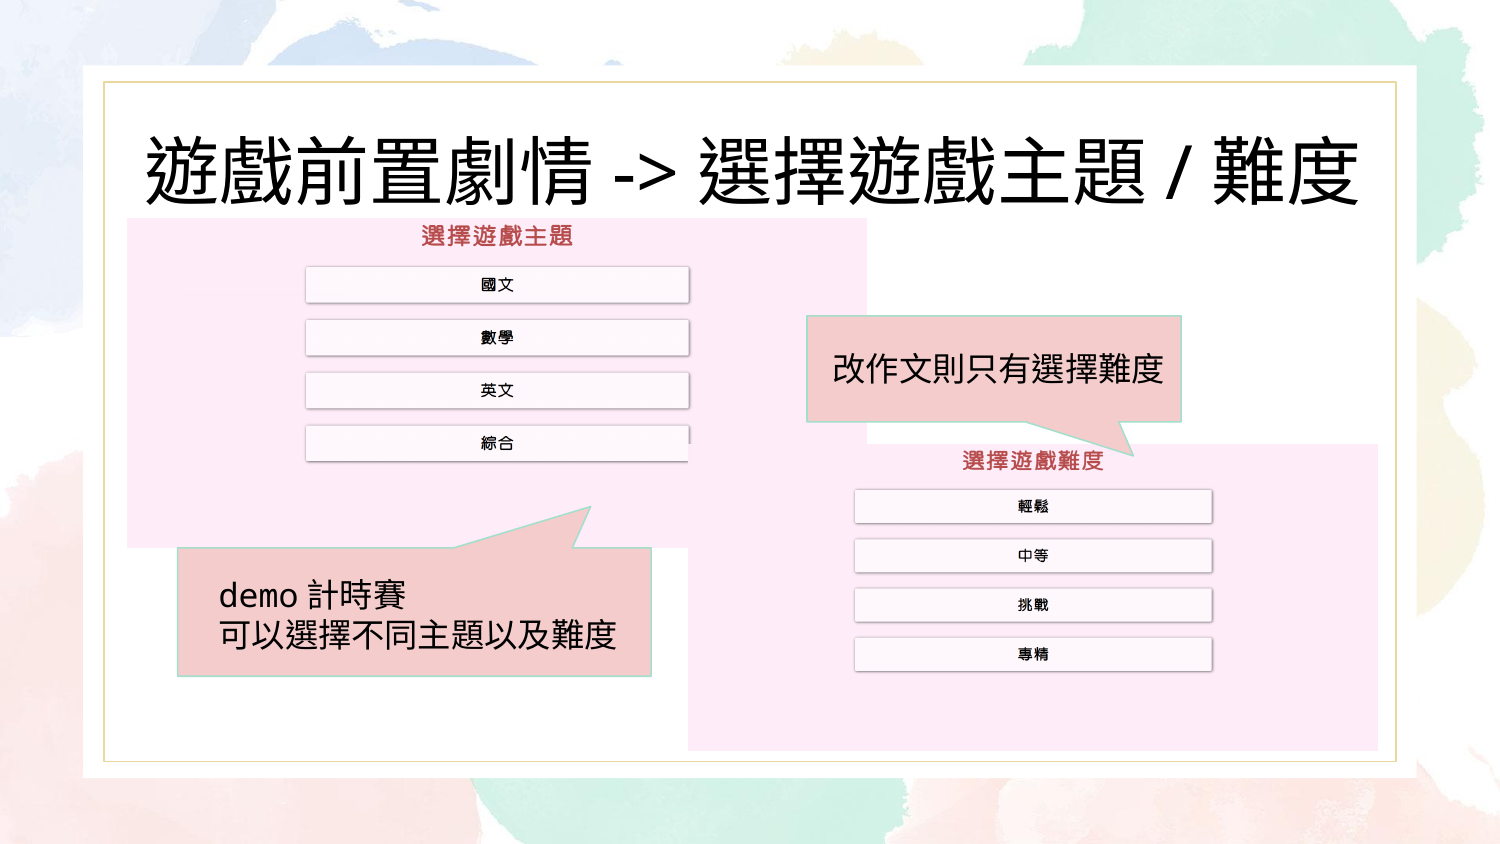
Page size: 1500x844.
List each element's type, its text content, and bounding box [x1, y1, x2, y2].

title 遊戲前置劇情->選擇遊戲主題/難度 [127, 109, 1378, 204]
text_box 改作文則只有選擇難度 [871, 333, 1351, 404]
text_box [871, 404, 1182, 442]
text_box [177, 556, 652, 677]
picture [0, 0, 1500, 844]
text_box [871, 315, 1182, 333]
text_box demo計時賽 可以選擇不同主題以及難度 [203, 558, 683, 669]
